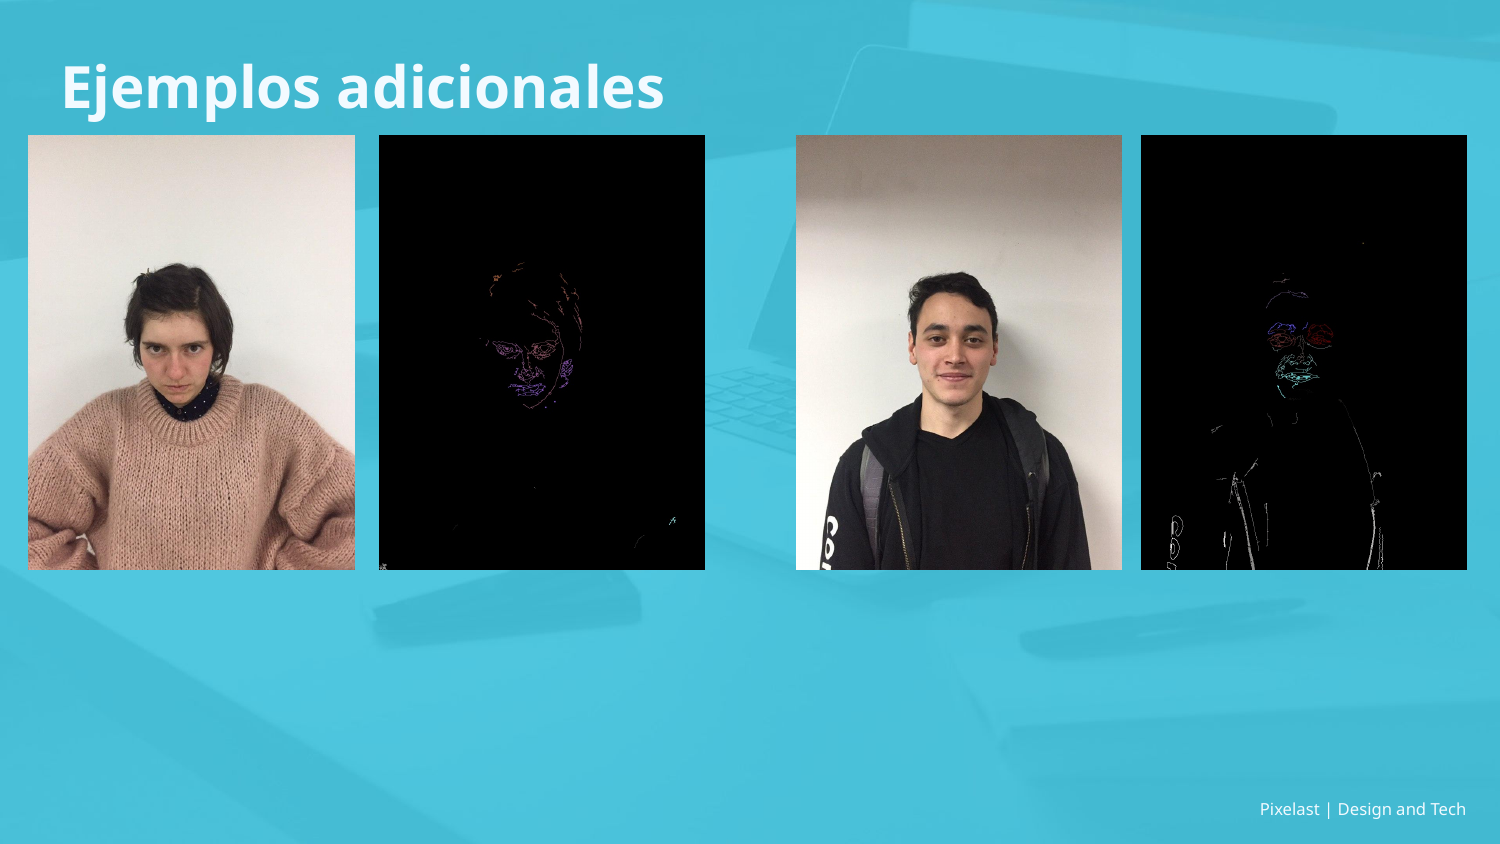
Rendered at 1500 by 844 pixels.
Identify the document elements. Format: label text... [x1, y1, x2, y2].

picture [0, 0, 1500, 844]
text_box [60, 32, 792, 127]
text_box Pixelast | Design and Tech [112, 789, 1467, 812]
